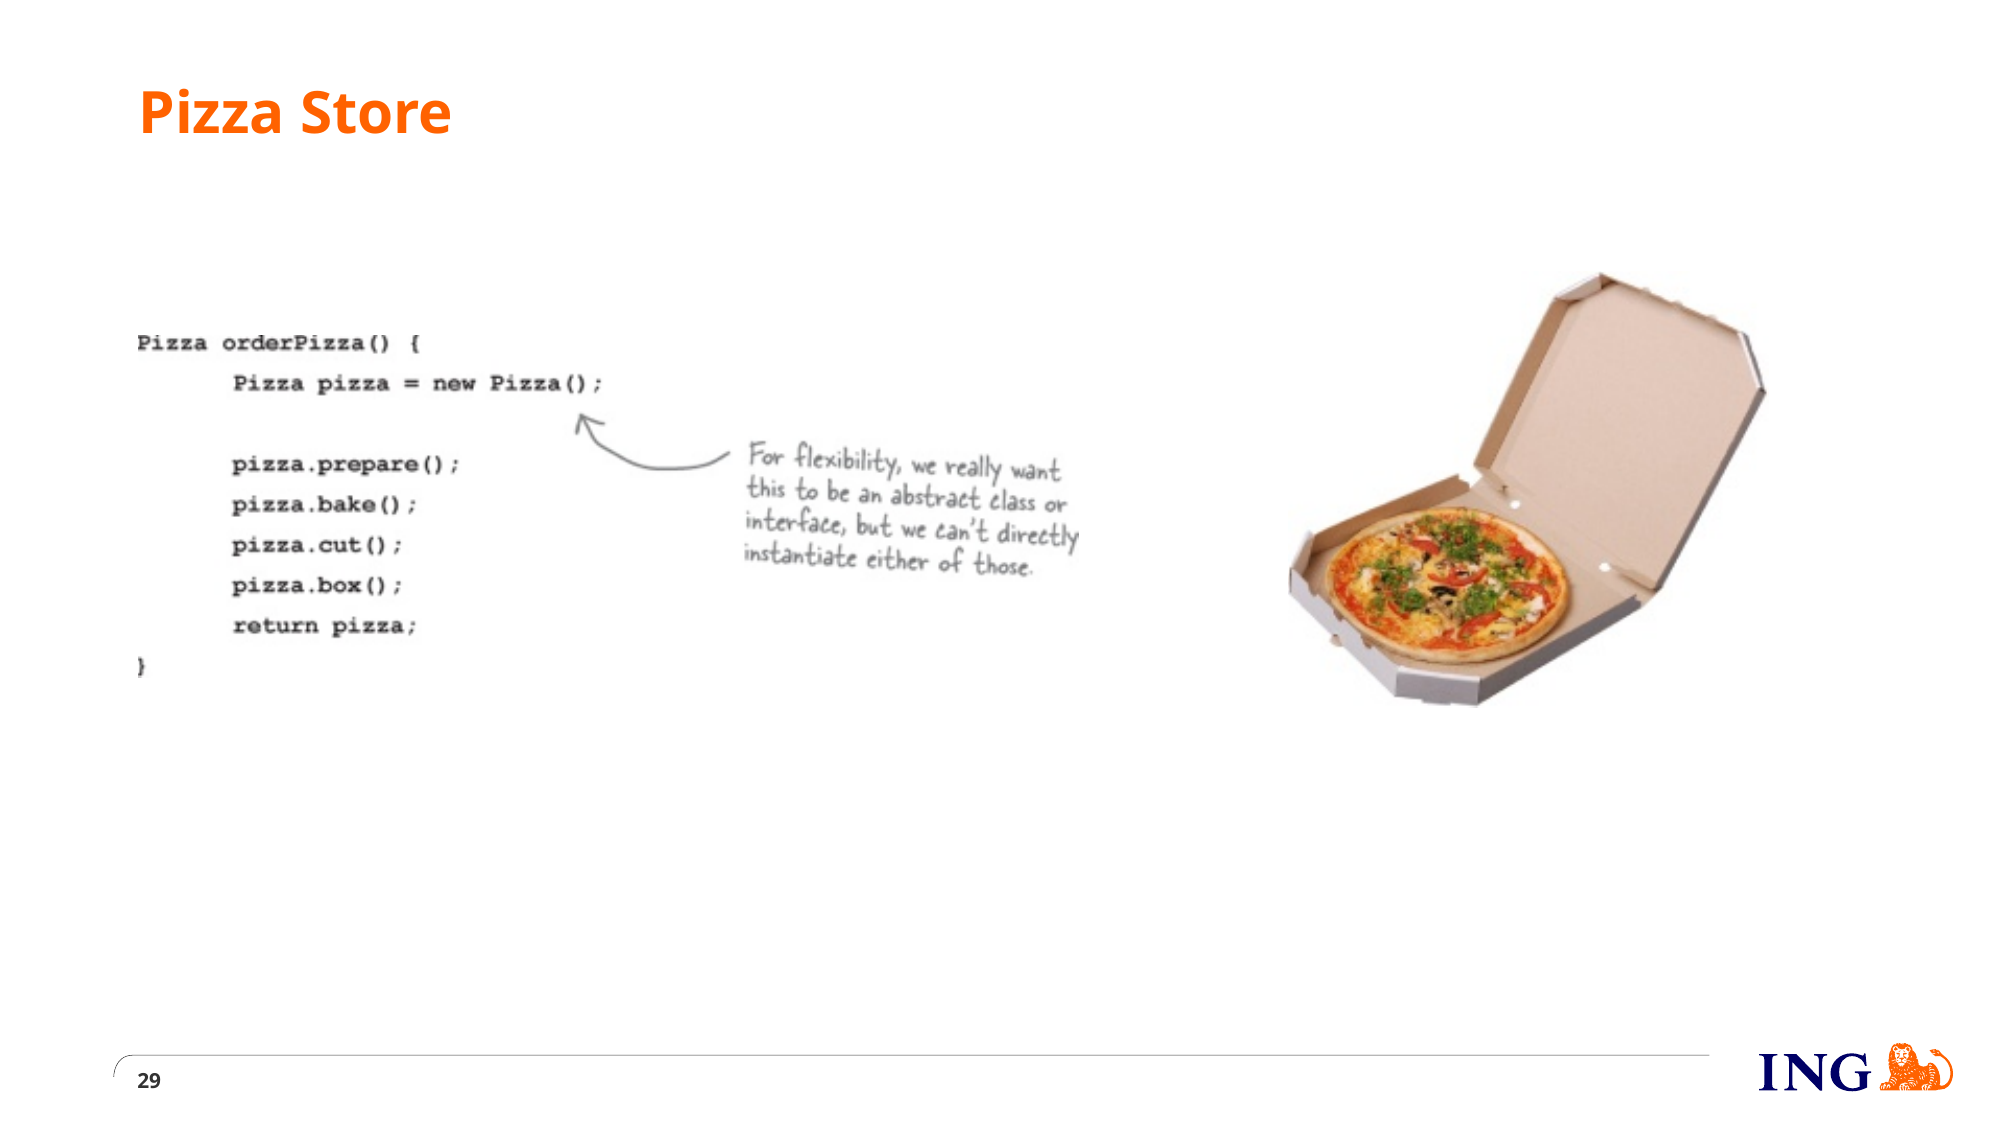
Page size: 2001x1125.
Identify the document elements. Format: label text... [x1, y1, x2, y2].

picture [1288, 271, 1769, 708]
picture [138, 335, 1079, 678]
slide_number 29 [137, 1065, 219, 1097]
title Pizza Store [138, 46, 1858, 187]
